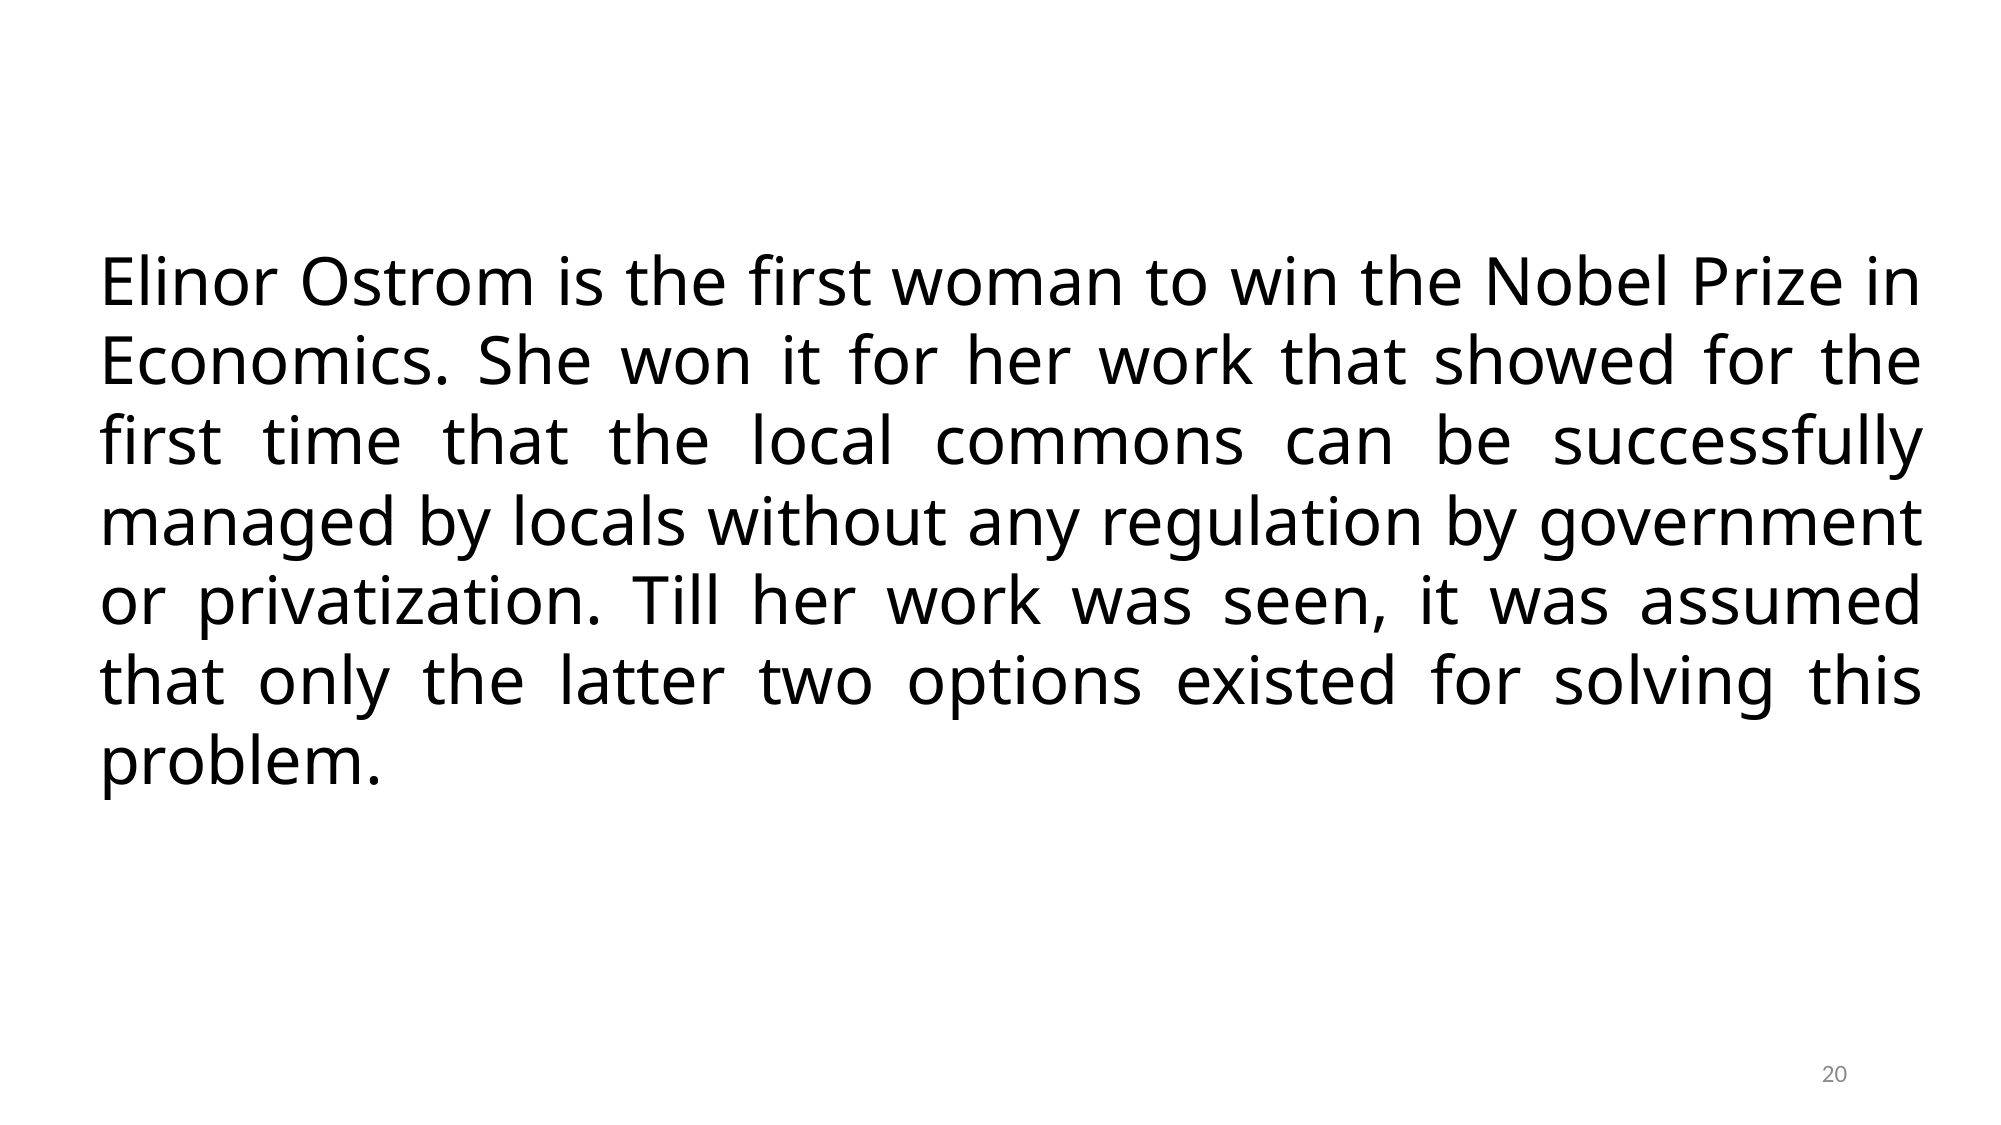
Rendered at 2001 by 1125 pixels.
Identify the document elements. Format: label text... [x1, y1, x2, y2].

text_box Elinor Ostrom is the first woman to win the Nobel Prize in Economics. She won it for her work that showed for the first time that the local commons can be successfully managed by locals without any regulation by government or privatization. Till her work was seen, it was assumed that only the latter two options existed for solving this problem. [84, 231, 1941, 806]
slide_number 20 [1412, 1042, 1863, 1103]
